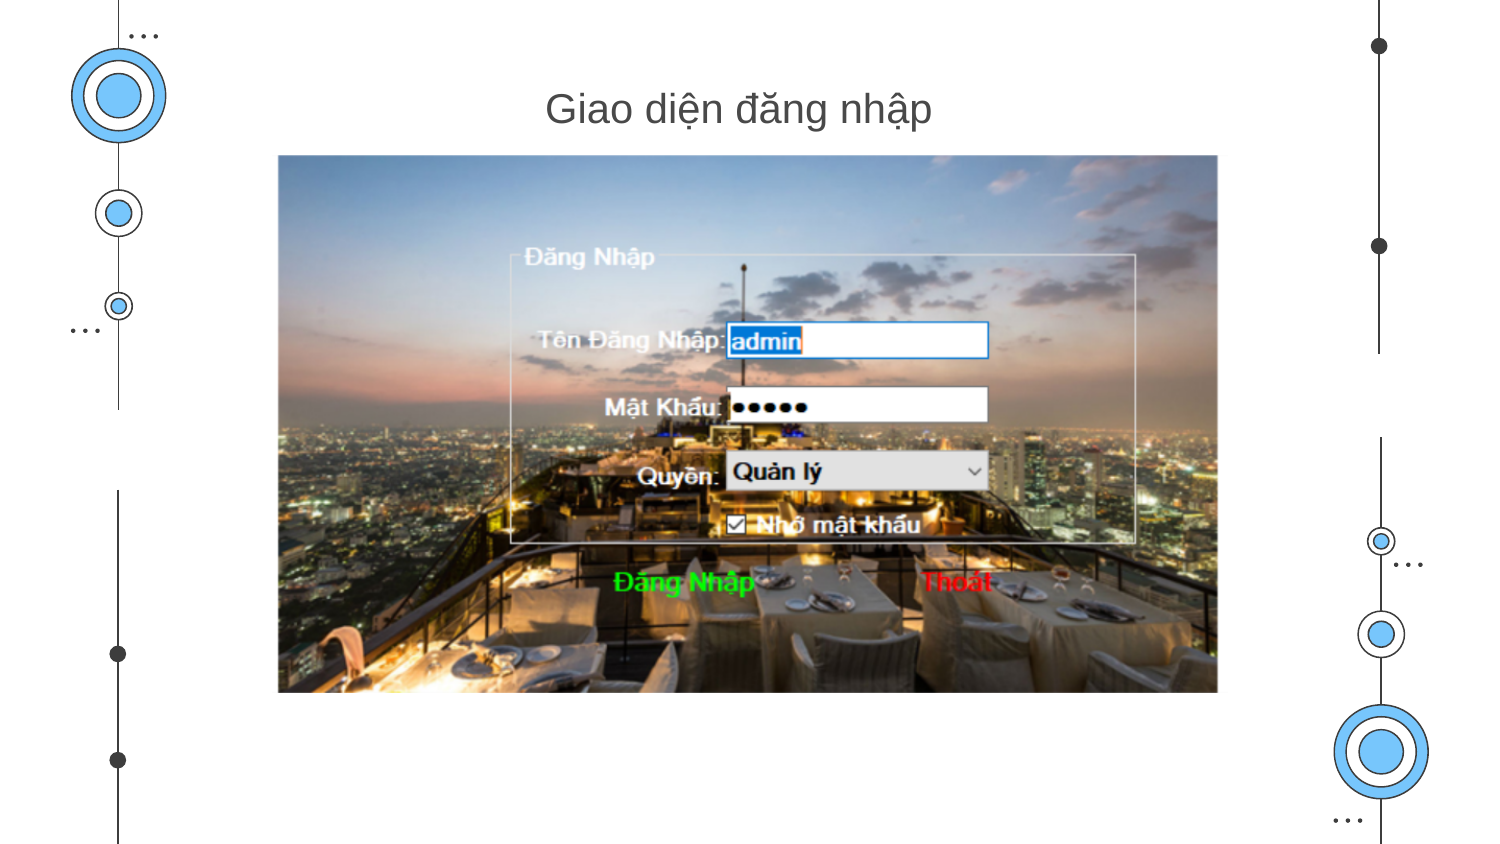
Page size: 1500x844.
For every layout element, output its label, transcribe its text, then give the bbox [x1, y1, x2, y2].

title Giao diện đăng nhập [208, 67, 1270, 161]
text_box [227, 142, 1369, 261]
picture [272, 150, 1228, 693]
